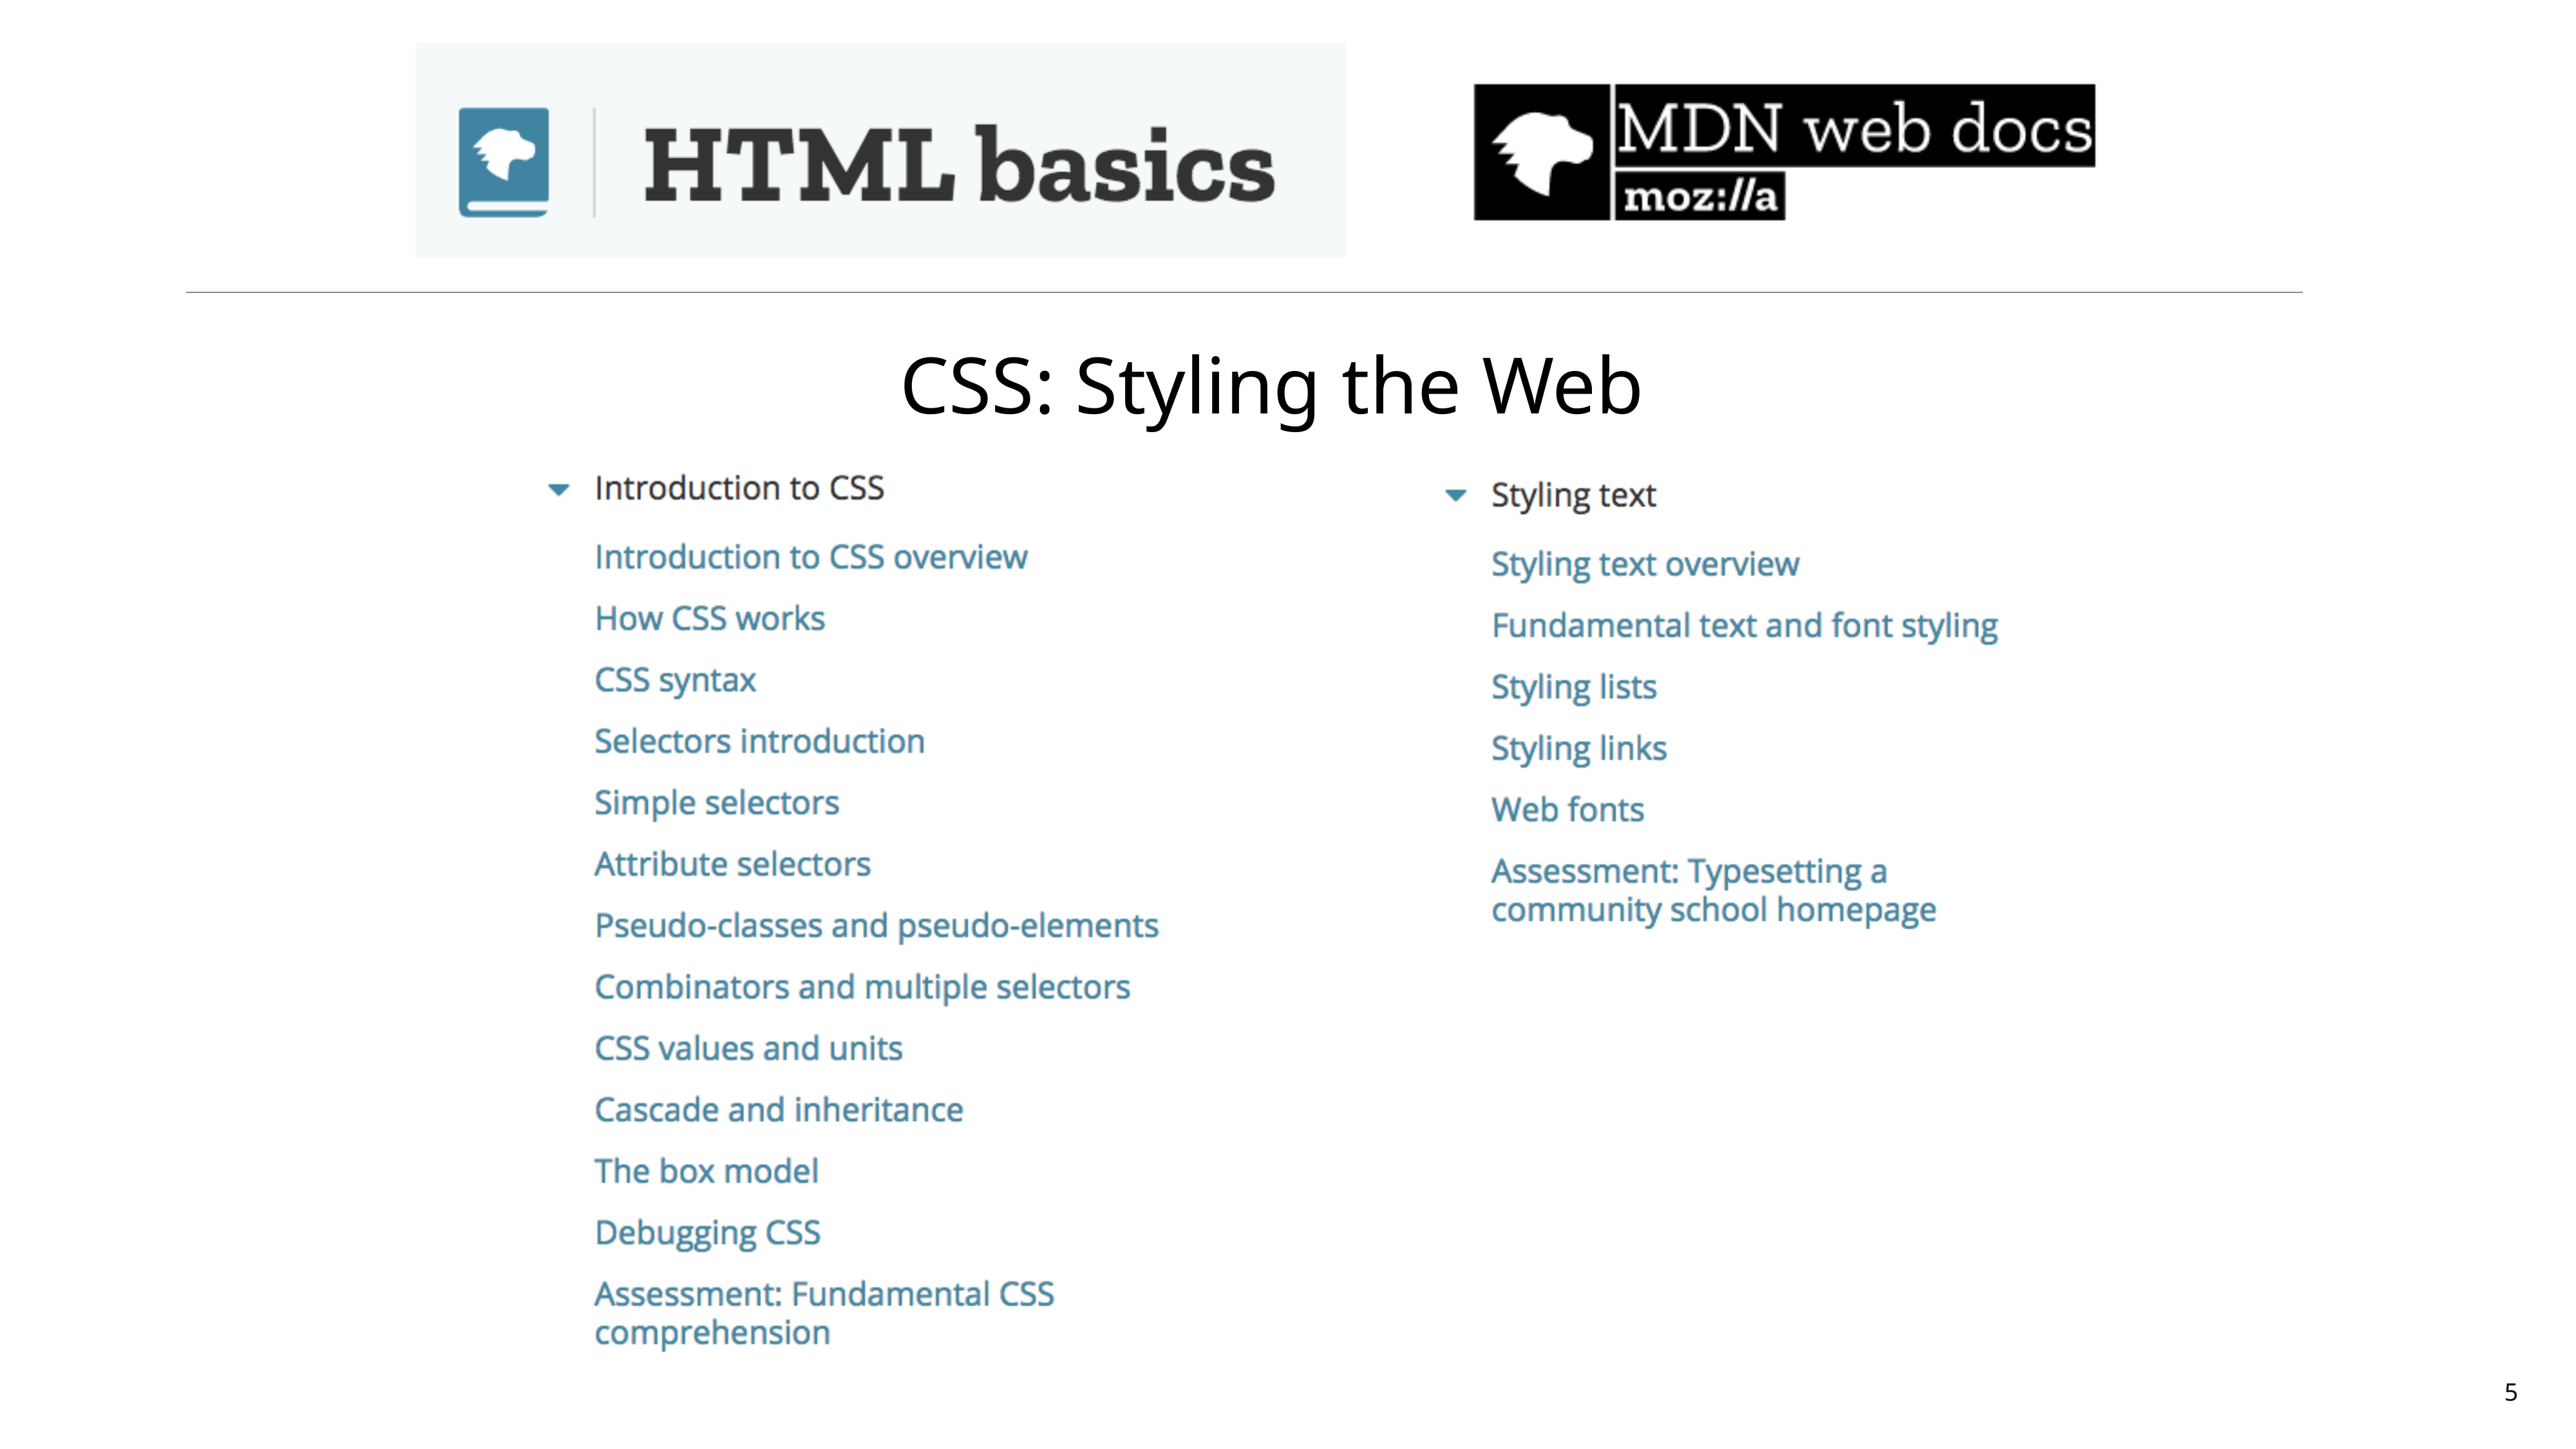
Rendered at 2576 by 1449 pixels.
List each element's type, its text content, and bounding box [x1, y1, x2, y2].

text_box CSS: Styling the Web [893, 329, 1652, 437]
slide_number 5 [2496, 1369, 2526, 1413]
picture [1441, 48, 2113, 251]
picture [415, 43, 1346, 258]
picture [516, 465, 1175, 1367]
picture [1414, 470, 2072, 937]
